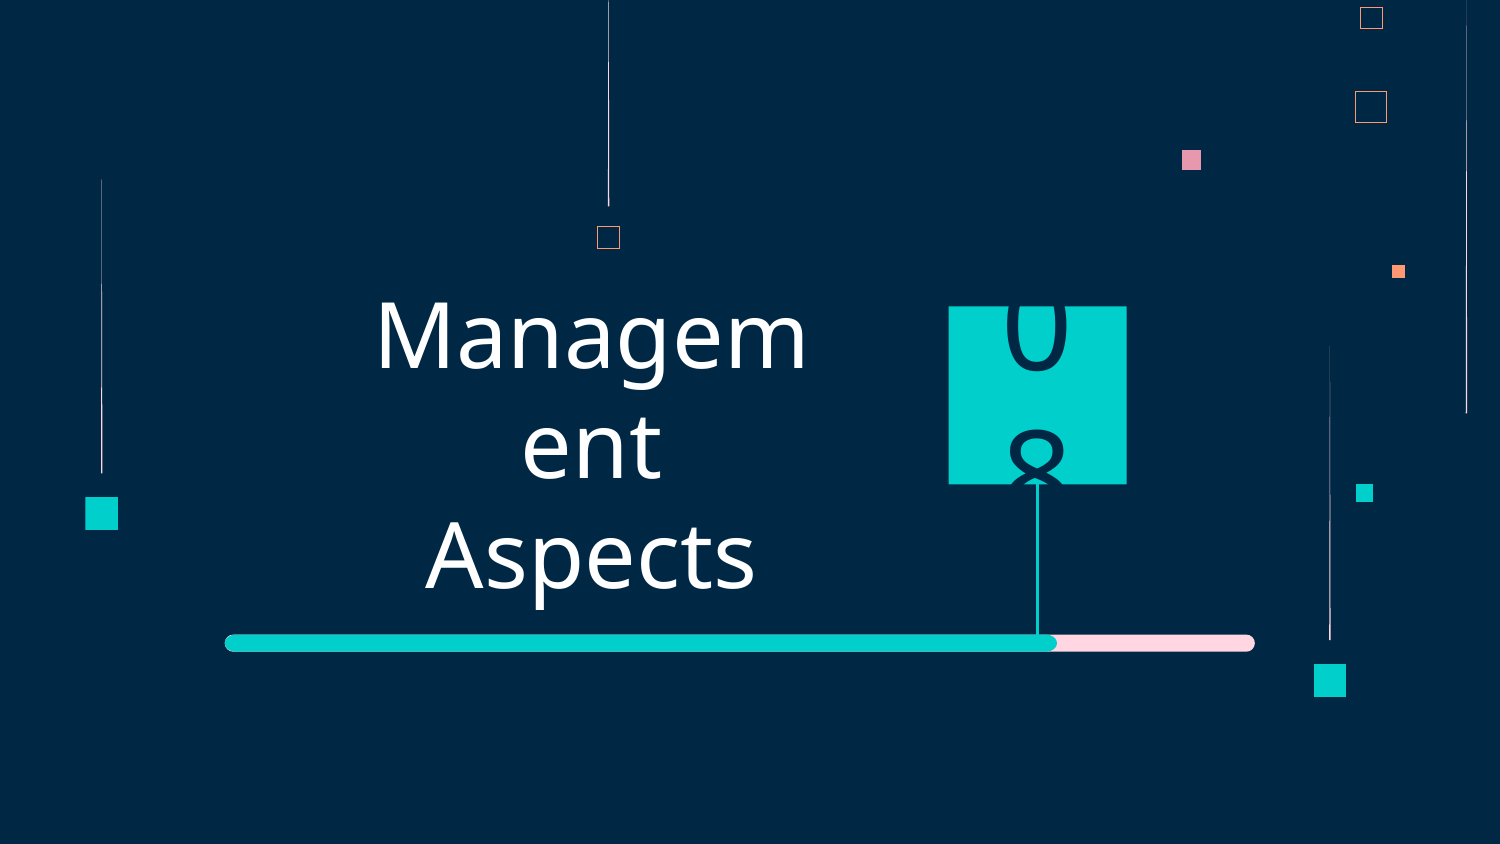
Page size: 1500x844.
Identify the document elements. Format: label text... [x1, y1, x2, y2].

text_box [224, 634, 1058, 652]
text_box [948, 306, 1127, 485]
title 08 [957, 348, 1119, 443]
title Management Aspects [333, 484, 850, 622]
text_box [1049, 634, 1255, 652]
